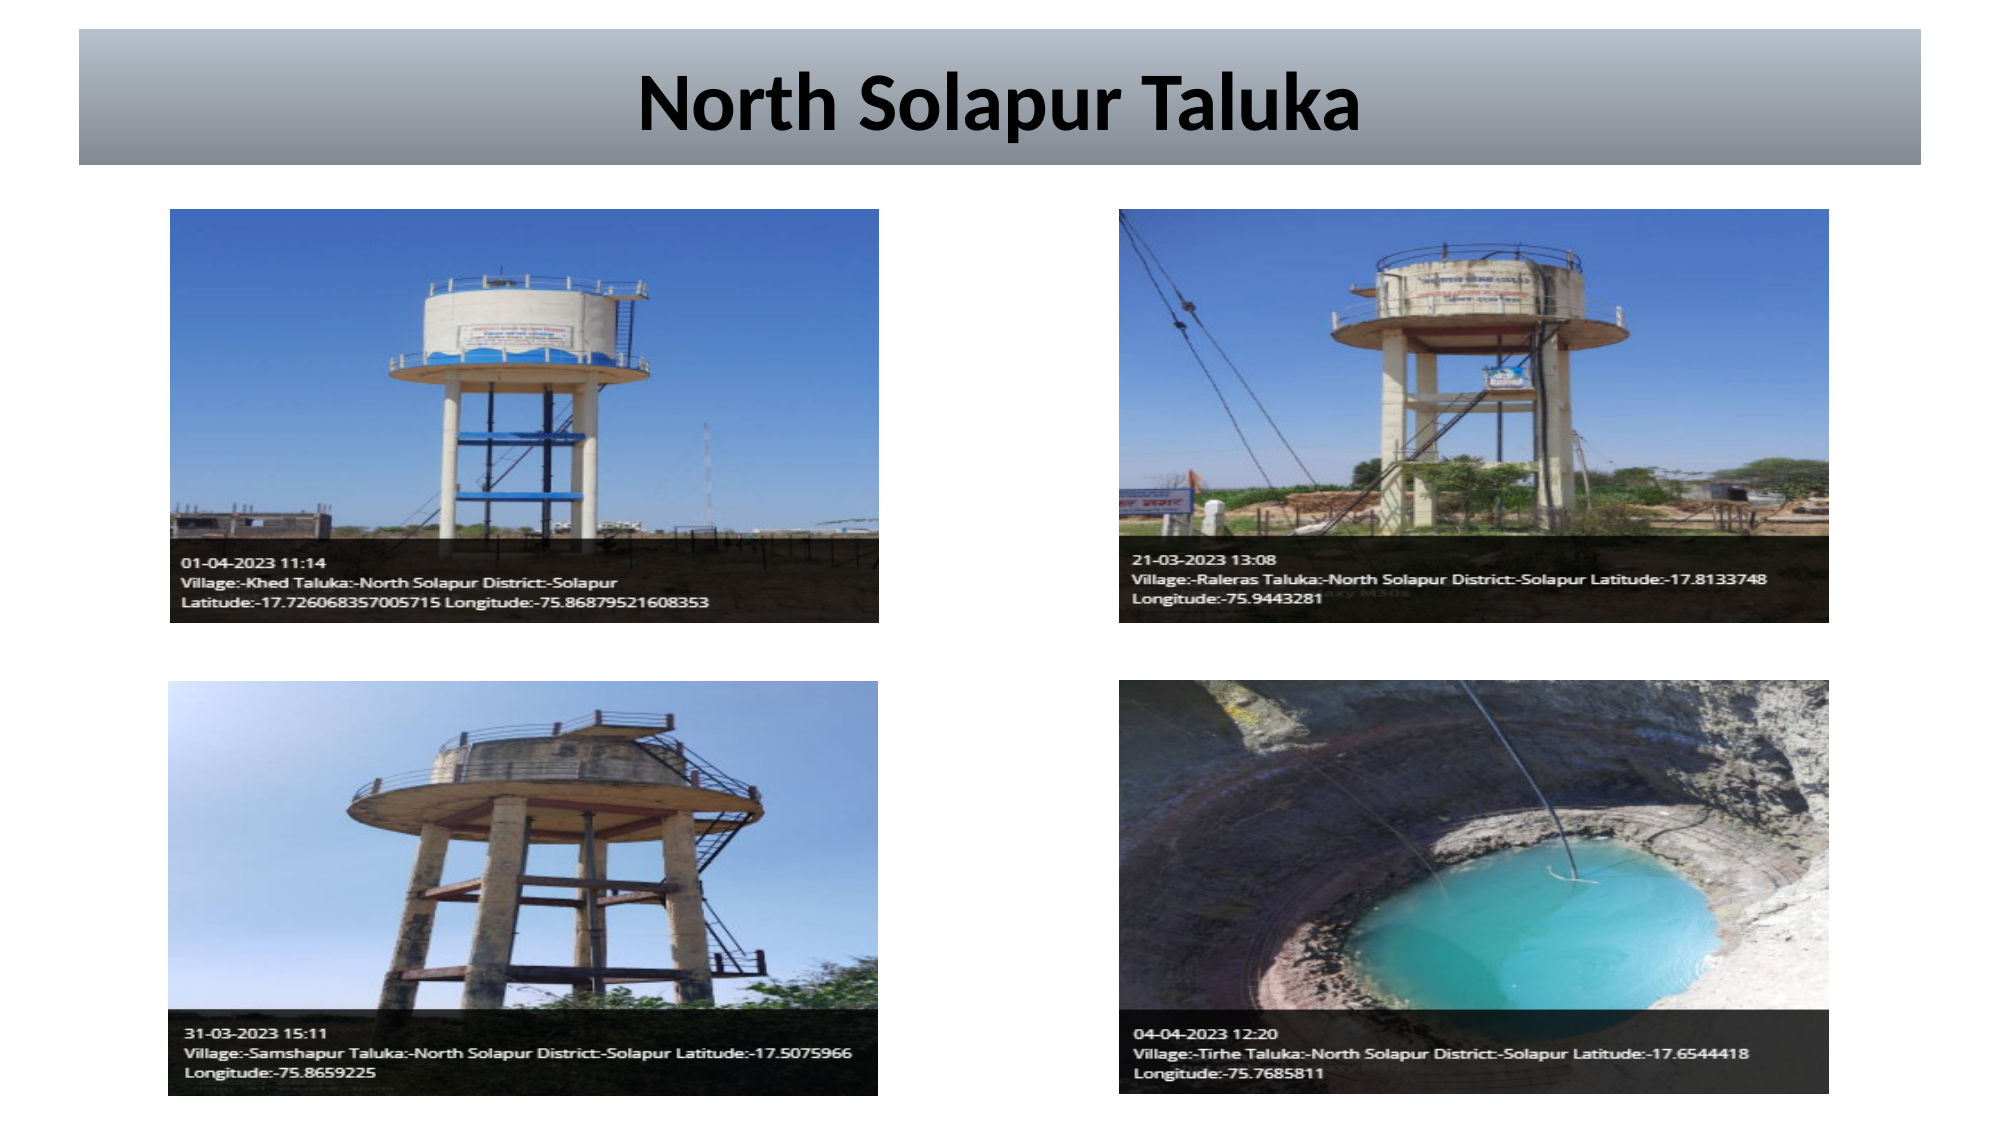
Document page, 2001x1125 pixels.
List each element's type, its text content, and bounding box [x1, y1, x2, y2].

picture [169, 209, 880, 624]
text_box North Solapur Taluka [79, 29, 1921, 165]
picture [168, 681, 878, 1096]
picture [1119, 680, 1829, 1095]
picture [1119, 209, 1829, 624]
